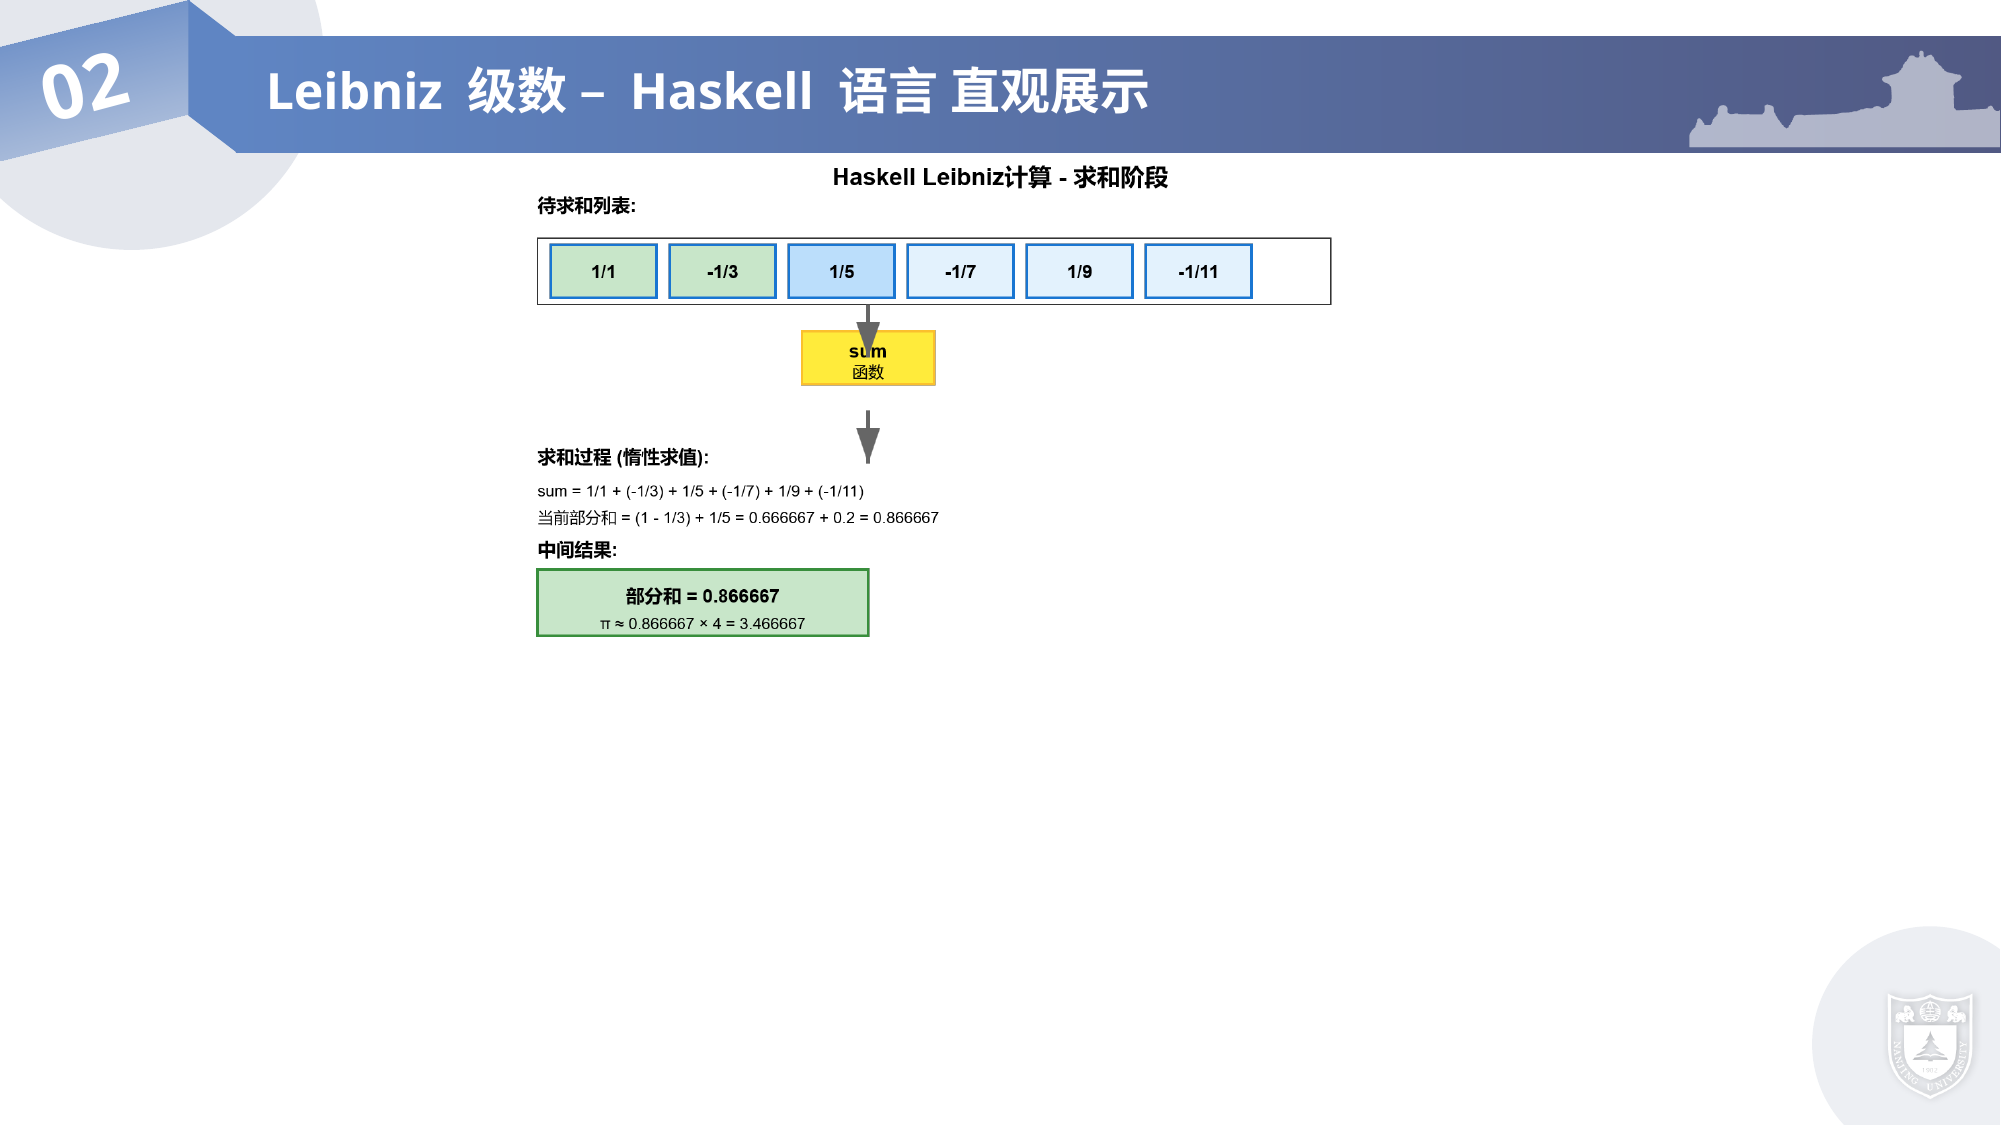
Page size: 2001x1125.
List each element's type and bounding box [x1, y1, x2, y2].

text_box [0, 0, 2000, 154]
picture [1671, 29, 2000, 164]
text_box [1812, 926, 2000, 1125]
text_box [0, 154, 300, 251]
picture [405, 132, 1595, 993]
